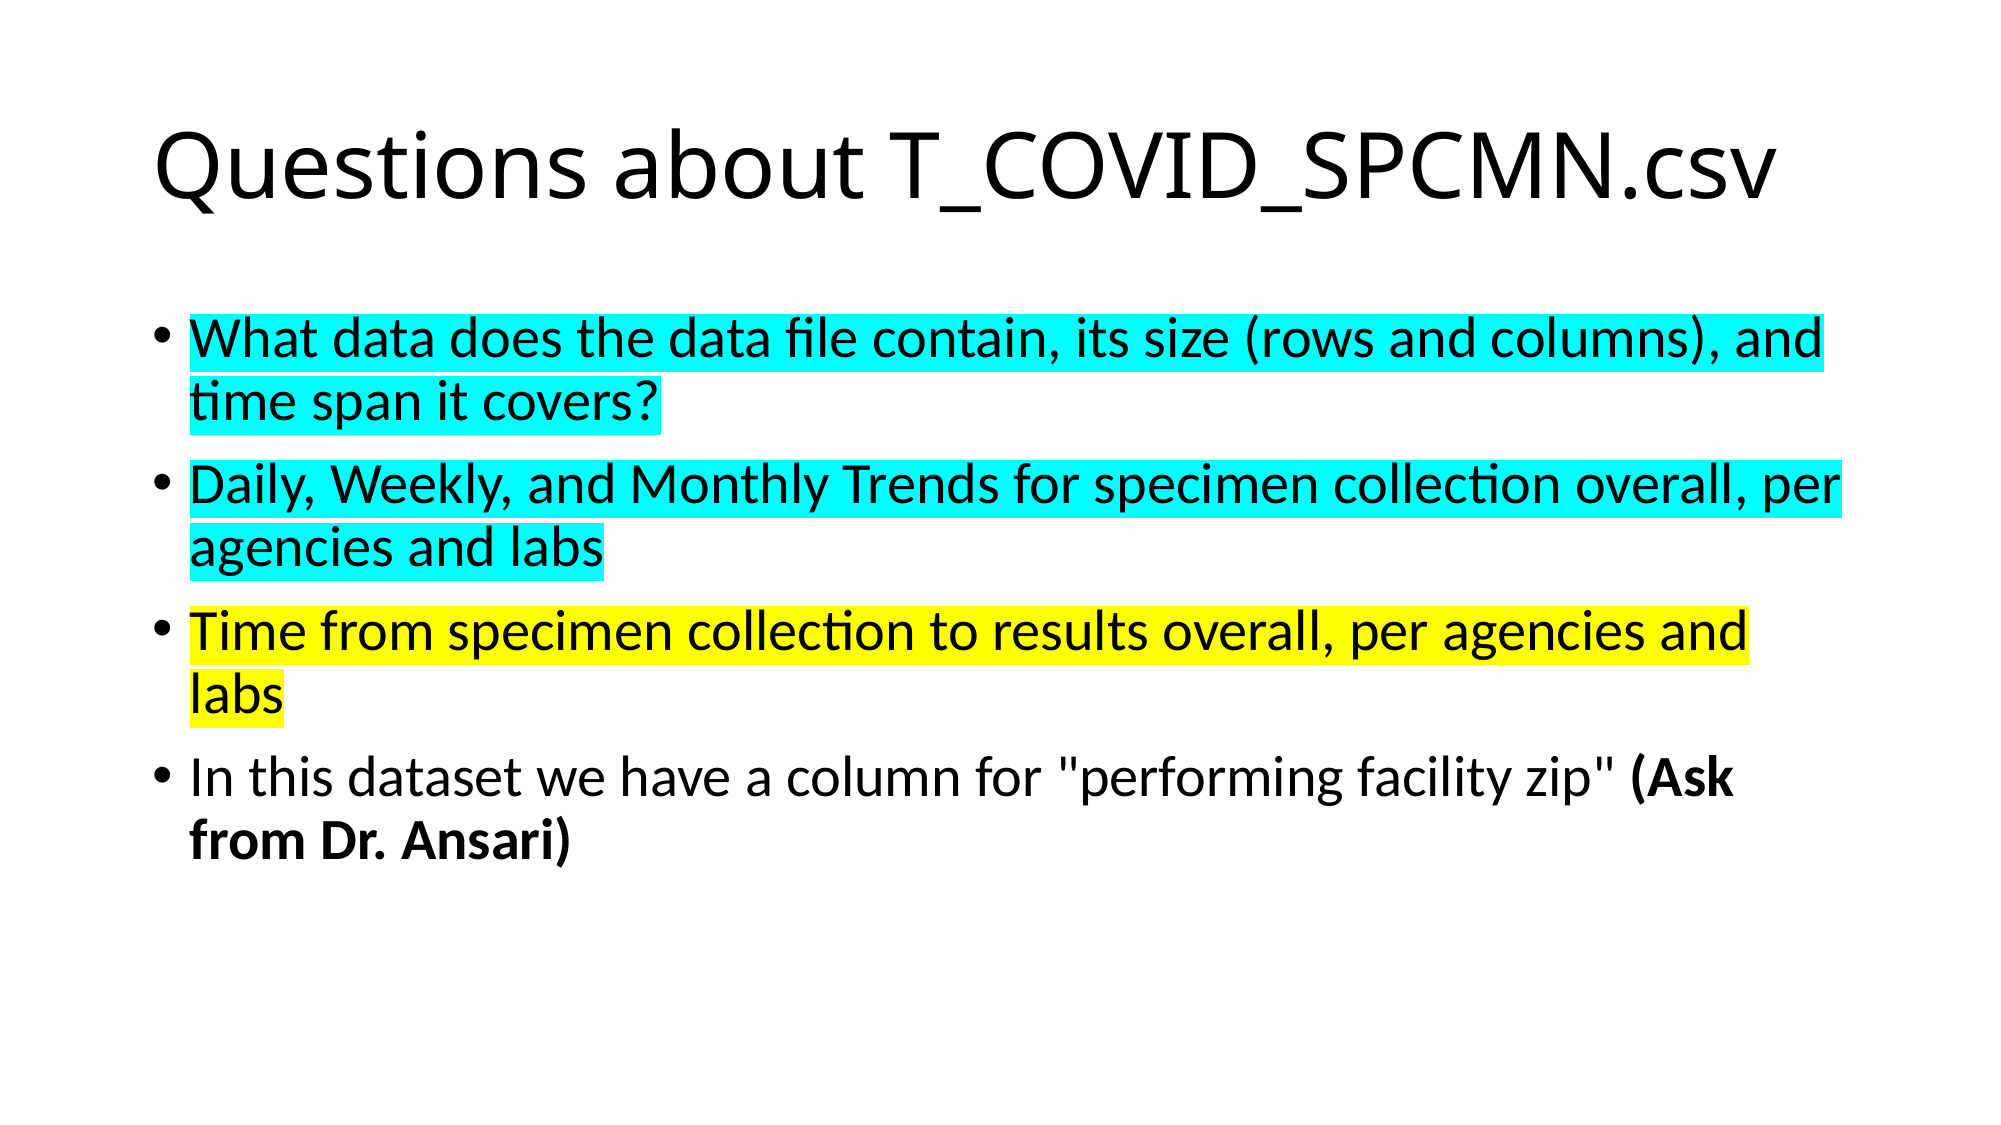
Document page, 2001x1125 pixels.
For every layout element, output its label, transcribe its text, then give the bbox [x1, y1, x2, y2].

list What data does the data file contain, its size (rows and columns), and time span it covers? Daily, Weekly, and Monthly Trends for specimen collection overall, per agencies and labs Time from specimen collection to results overall, per agencies and labs In this dataset we have a column for "performing facility zip" (Ask from Dr. Ansari) [137, 299, 1863, 1014]
title Questions about T_COVID_SPCMN.csv [137, 59, 1863, 278]
